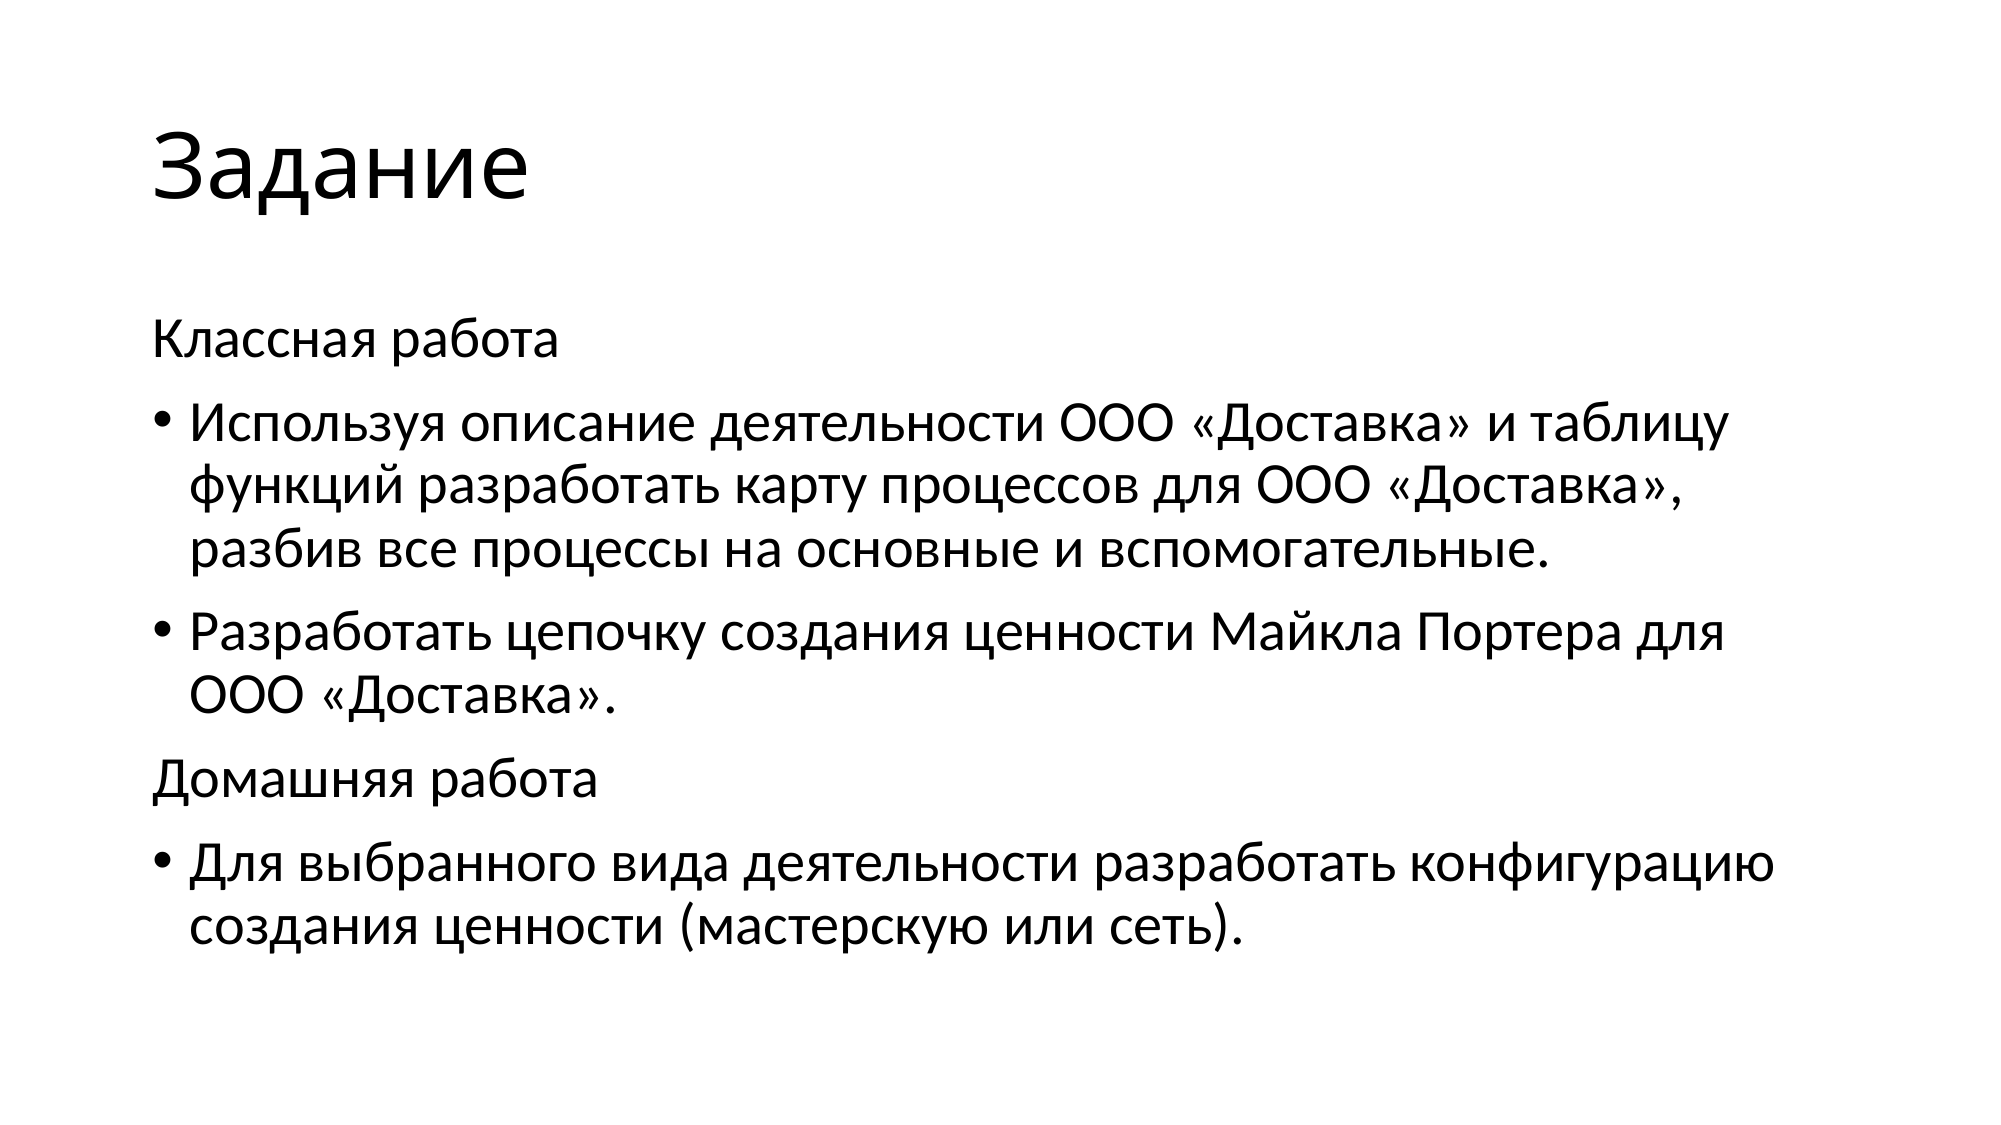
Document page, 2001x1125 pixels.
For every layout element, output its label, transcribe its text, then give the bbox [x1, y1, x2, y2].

title Задание [137, 59, 1863, 278]
list Классная работа Используя описание деятельности ООО «Доставка» и таблицу функций разработать карту процессов для ООО «Доставка», разбив все процессы на основные и вспомогательные. Разработать цепочку создания ценности Майкла Портера для ООО «Доставка». Домашняя работа Для выбранного вида деятельности разработать конфигурацию создания ценности (мастерскую или сеть). [137, 299, 1863, 1014]
